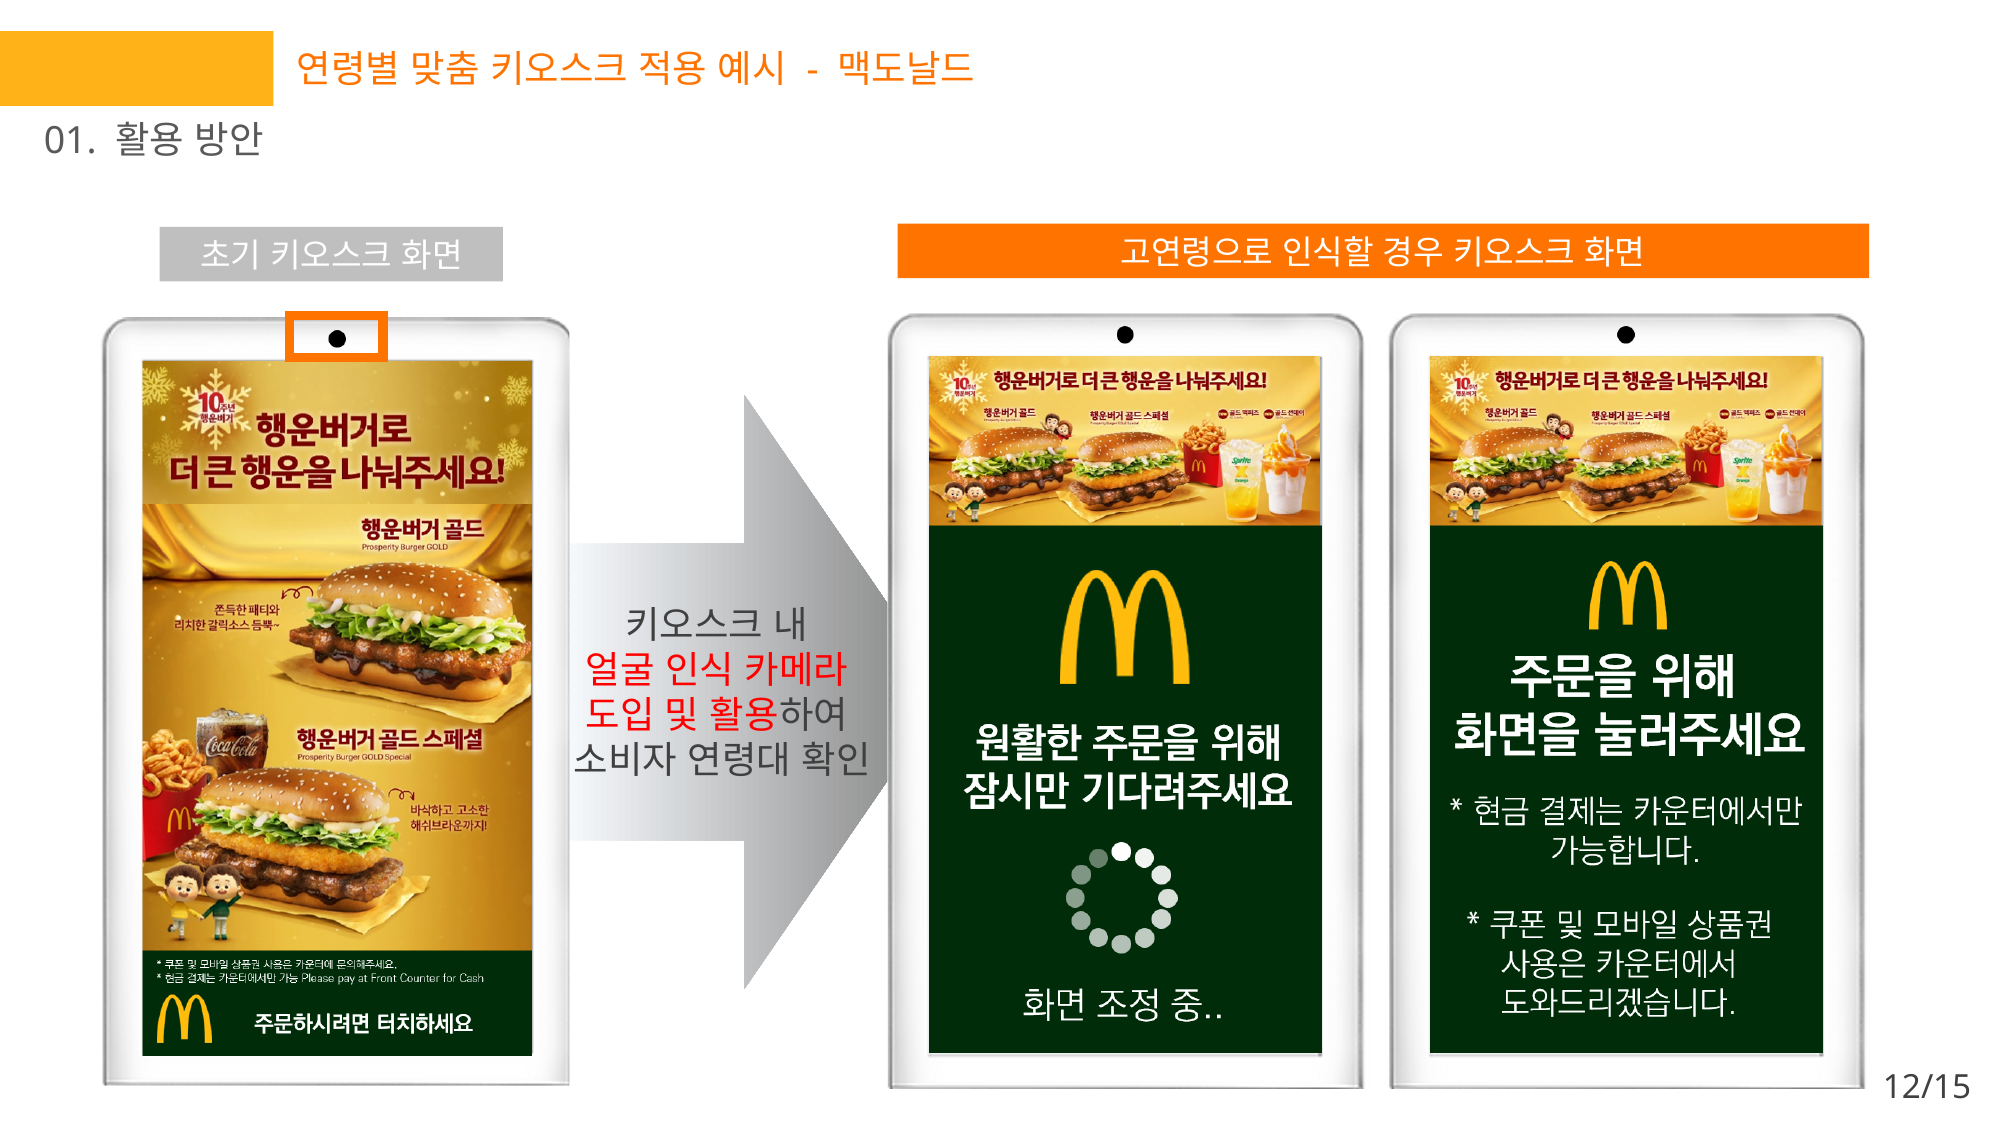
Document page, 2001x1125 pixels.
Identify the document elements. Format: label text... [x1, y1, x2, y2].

text_box 키오스크 내 얼굴 인식 카메라 도입 및 활용하여 소비자 연령대 확인 [570, 593, 886, 789]
text_box 01. 활용 방안 [28, 108, 279, 168]
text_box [93, 309, 570, 1093]
text_box III. 활용 [0, 30, 274, 107]
text_box 연령별 맞춤 키오스크 적용 예시 - 맥도날드 [281, 37, 1001, 98]
text_box [570, 391, 882, 593]
picture [887, 309, 1870, 1093]
text_box 초기 키오스크 화면 [159, 226, 503, 282]
text_box 고연령으로 인식할 경우 키오스크 화면 [897, 223, 1870, 279]
text_box [570, 789, 883, 993]
